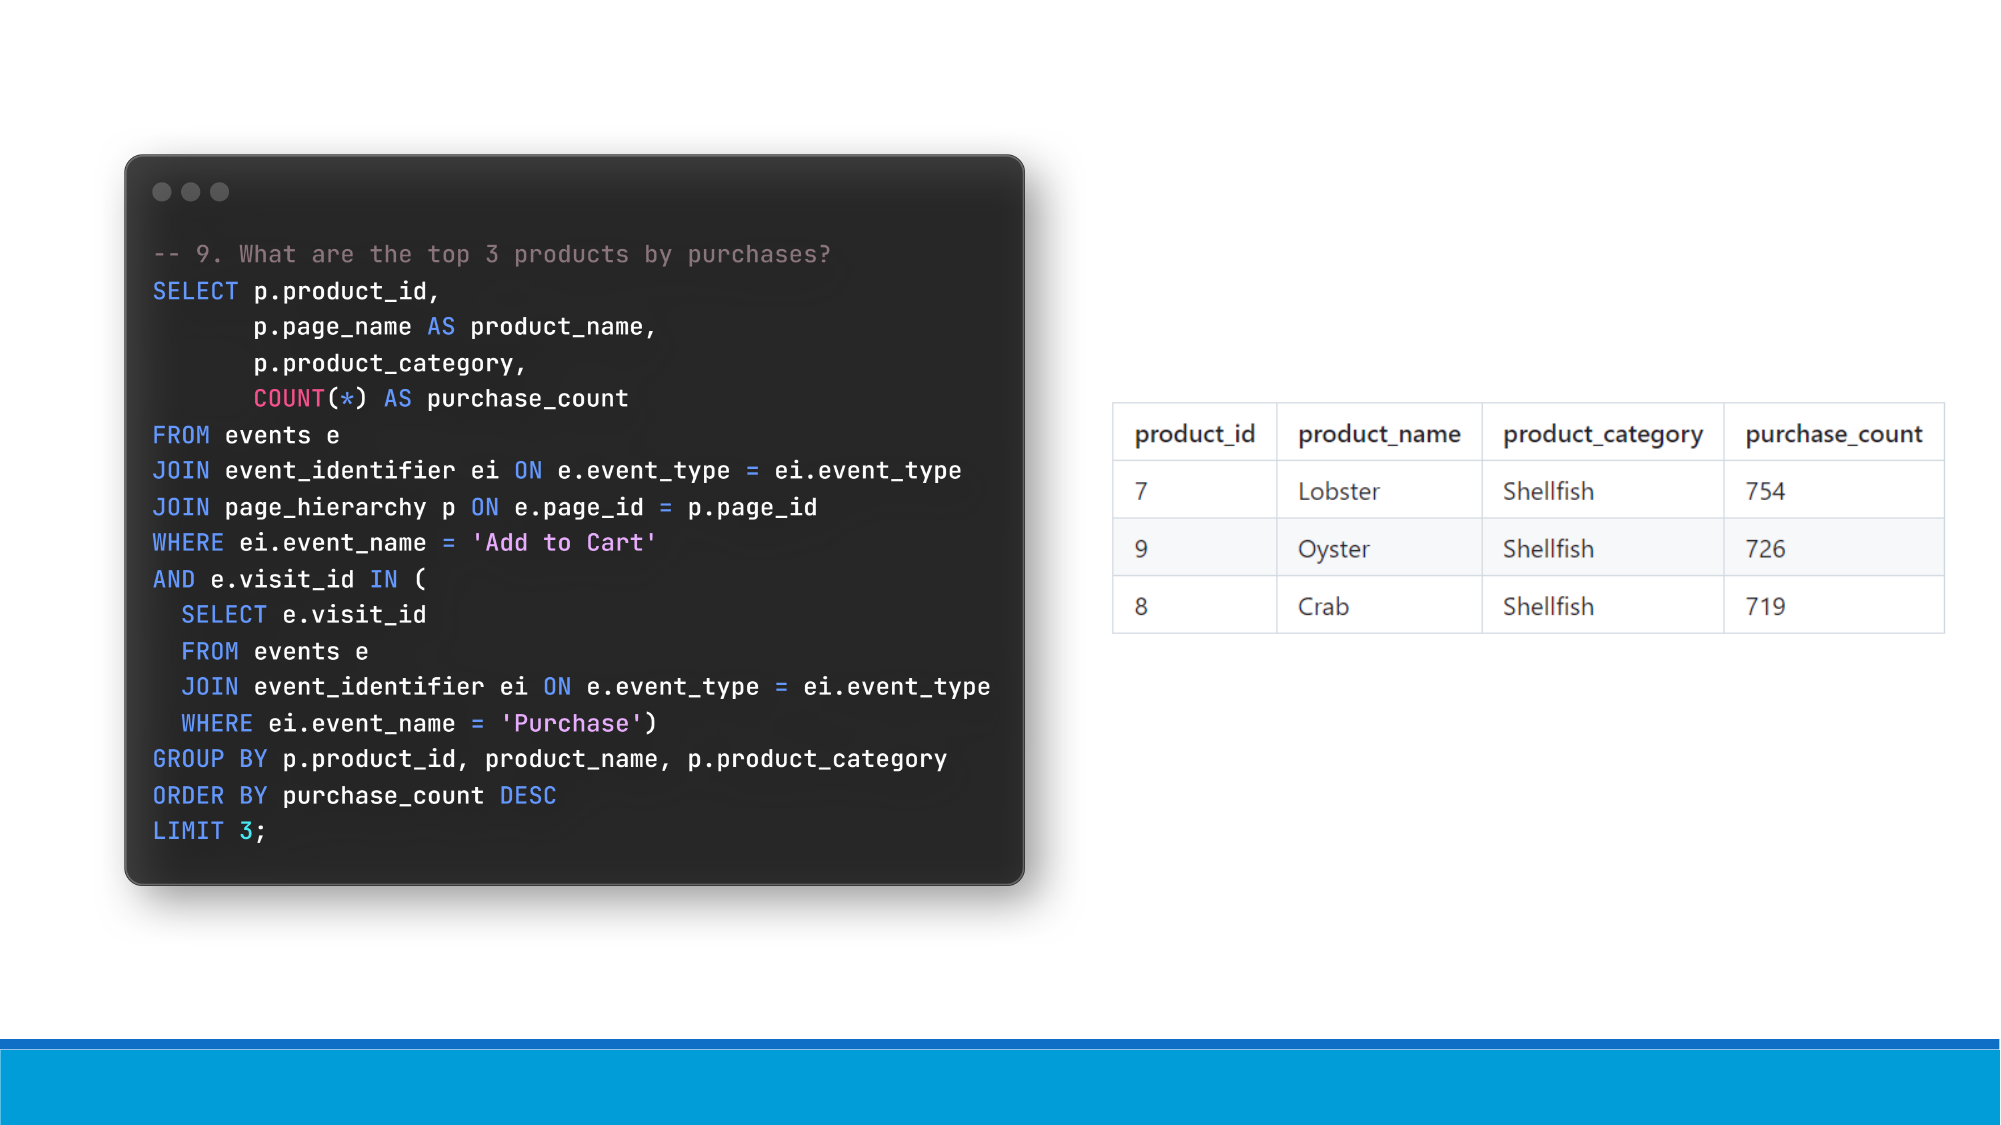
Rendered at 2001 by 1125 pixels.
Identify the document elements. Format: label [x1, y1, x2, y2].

picture [23, 54, 1954, 986]
